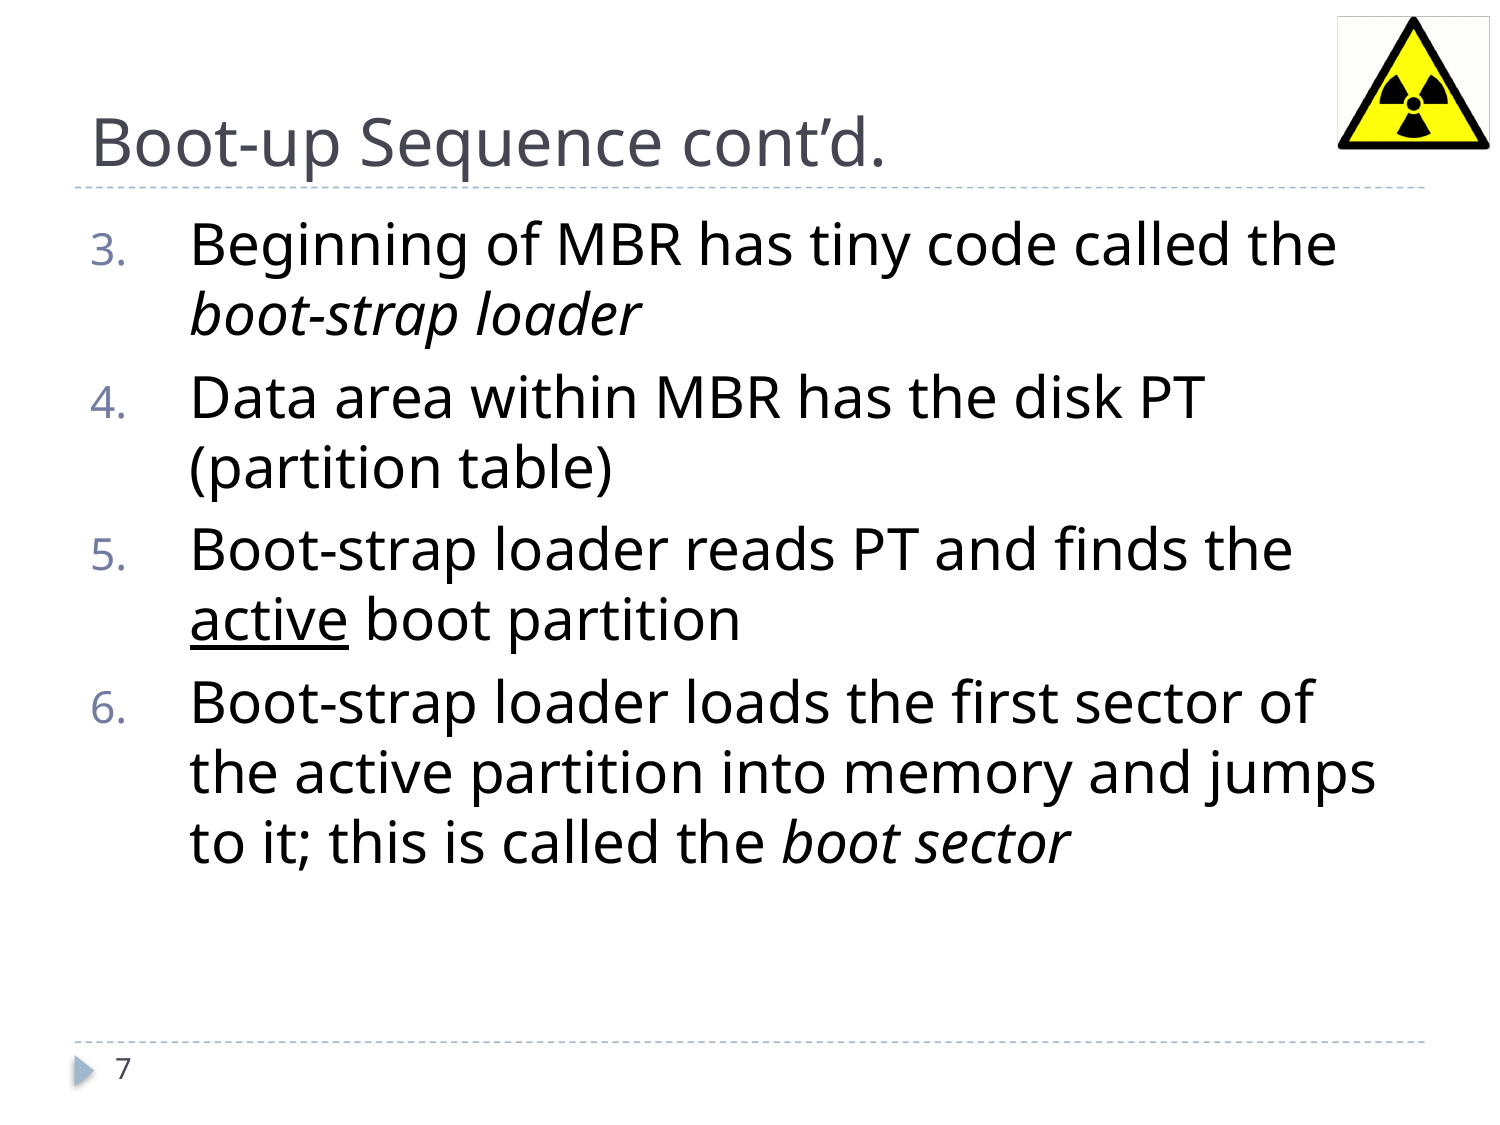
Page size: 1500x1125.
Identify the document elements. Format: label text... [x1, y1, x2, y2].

list Beginning of MBR has tiny code called the boot-strap loader Data area within MBR has the disk PT (partition table) Boot-strap loader reads PT and finds the active boot partition Boot-strap loader loads the first sector of the active partition into memory and jumps to it; this is called the boot sector [75, 200, 1425, 1010]
picture [1337, 16, 1490, 150]
title Boot-up Sequence cont’d. [75, 24, 1425, 188]
slide_number 7 [100, 1042, 426, 1103]
